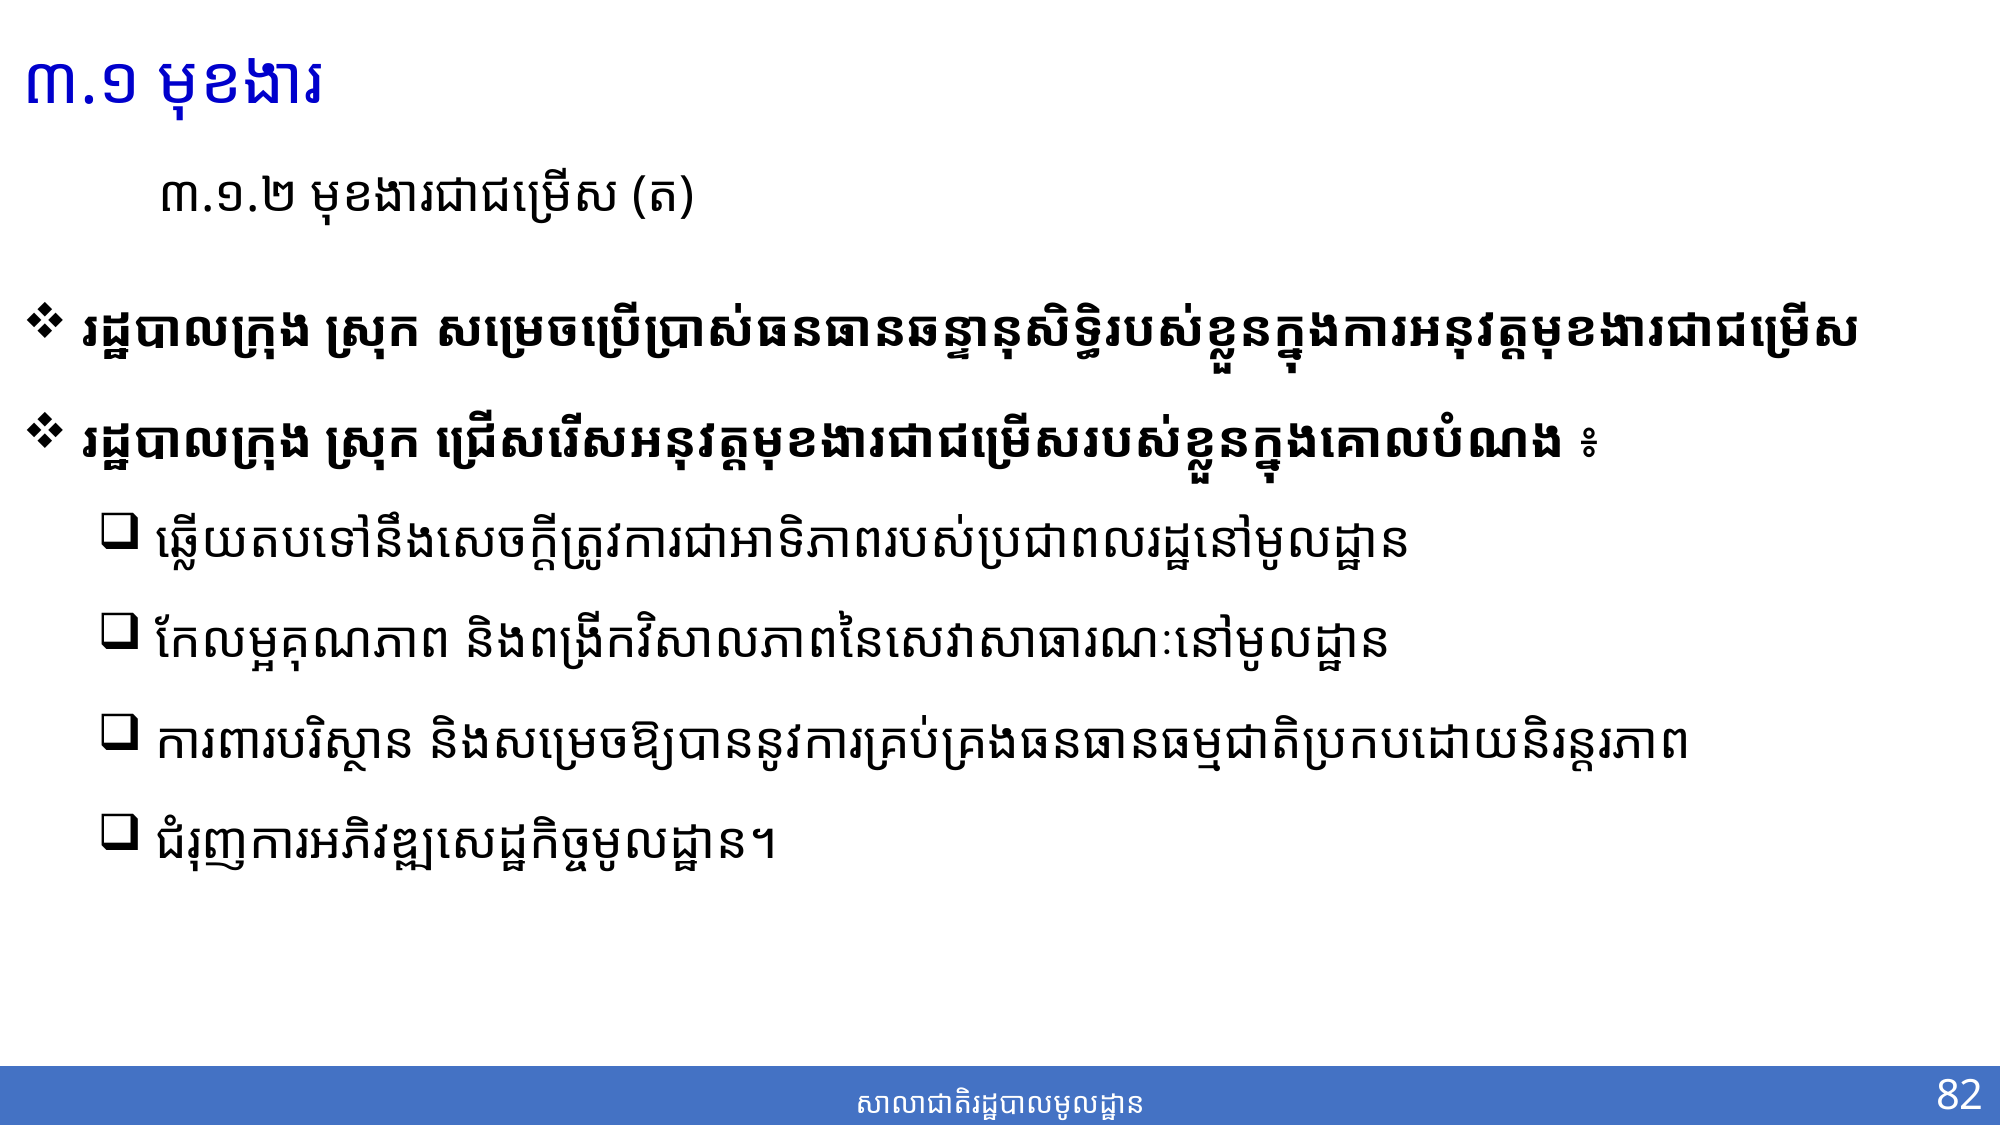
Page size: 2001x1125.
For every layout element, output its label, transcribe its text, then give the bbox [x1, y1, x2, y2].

list ​ រដ្ឋបាលក្រុង ស្រុក សម្រេចប្រើប្រាស់ធនធានឆន្ទានុសិទ្ធិរបស់ខ្លួនក្នុងការអនុវត្តមុខងារជាជម្រើស រដ្ឋបាលក្រុង ស្រុក ជ្រើសរើសអនុវត្តមុខងារជាជម្រើសរបស់ខ្លួនក្នុងគោលបំណង ៖ ឆ្លើយតបទៅនឹងសេចក្តីត្រូវការជាអាទិភាពរបស់ប្រជាពលរដ្ឋនៅមូលដ្ឋាន កែលម្អគុណភាព និងពង្រីកវិសាលភាព​នៃ​សេវា​សាធារណៈ​នៅមូលដ្ឋាន ការពារបរិស្ថាន និងសម្រេចឱ្យបាននូវ​ការគ្រប់គ្រង​ធនធាន​ធម្មជាតិ​​ប្រកប​ដោយនិរន្តរភាព ជំរុញការអភិវឌ្ឍសេដ្ឋកិច្ចមូលដ្ឋាន។ [7, 258, 1976, 1006]
text_box ៣.១ មុខងារ​ [7, 15, 1958, 126]
slide_number 82 [1549, 1066, 1999, 1125]
text_box ៣.១.២ មុខងារជាជម្រើស​ (ត) [142, 150, 1268, 234]
